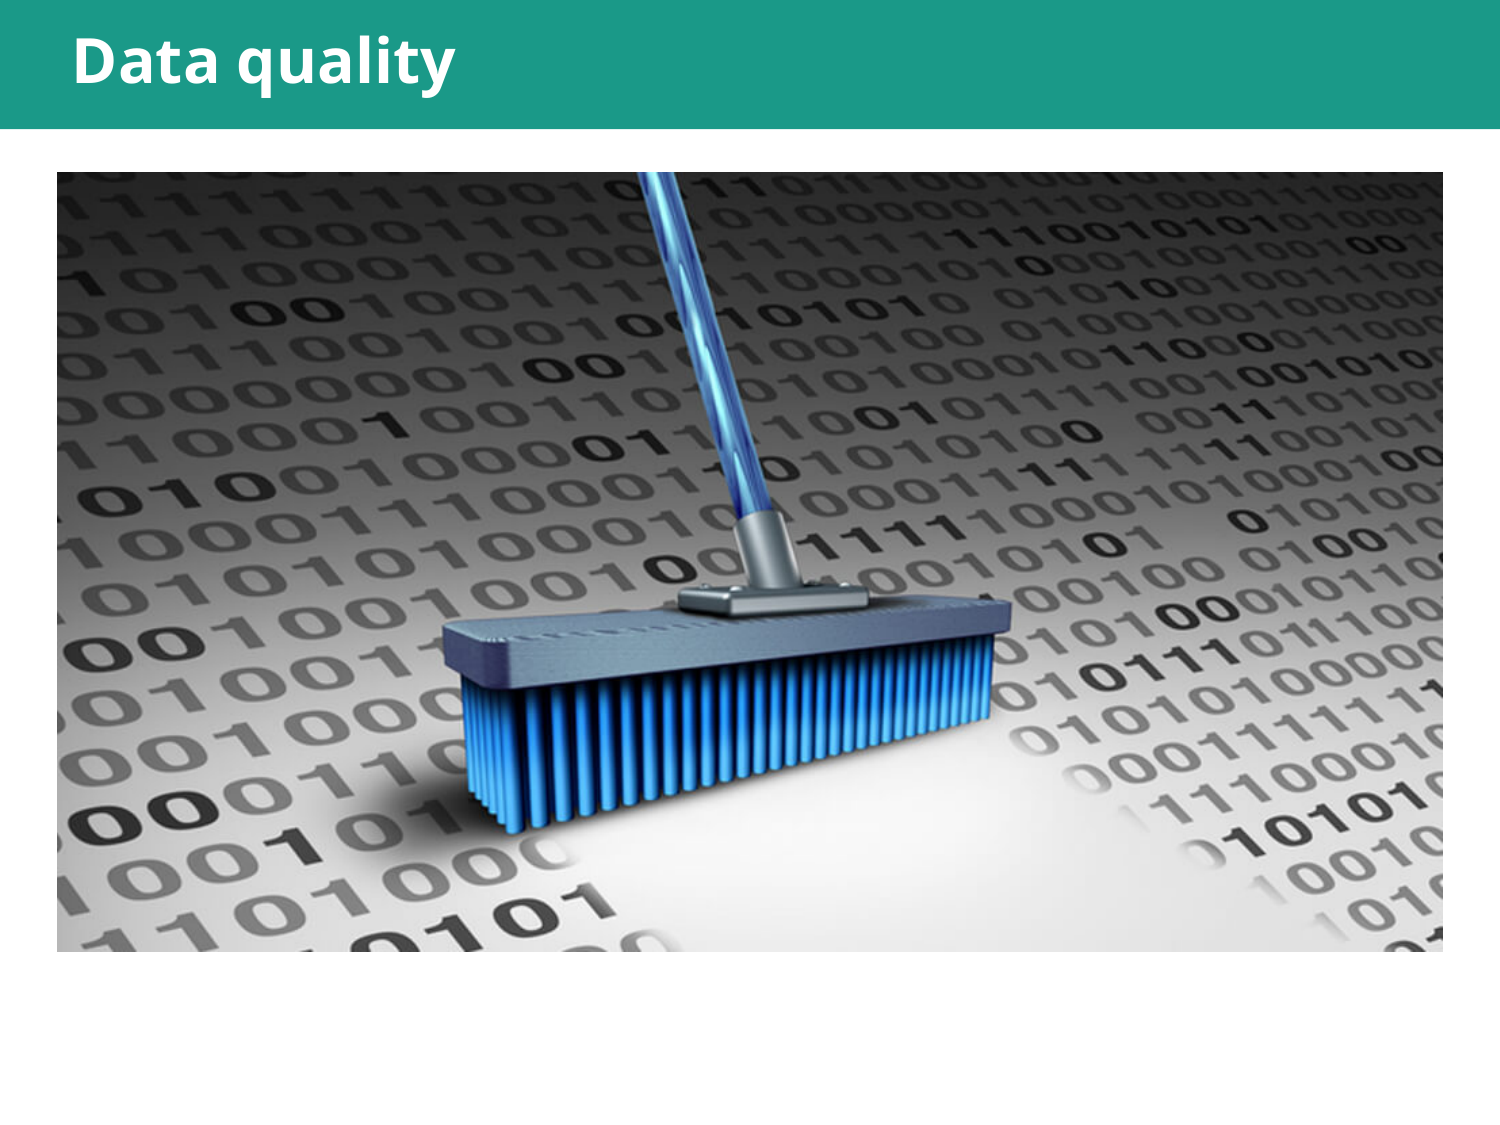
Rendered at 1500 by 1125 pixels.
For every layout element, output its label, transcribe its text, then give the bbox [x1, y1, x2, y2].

title Data quality [56, 0, 1483, 117]
picture [57, 172, 1443, 953]
text_box [0, 0, 1500, 130]
